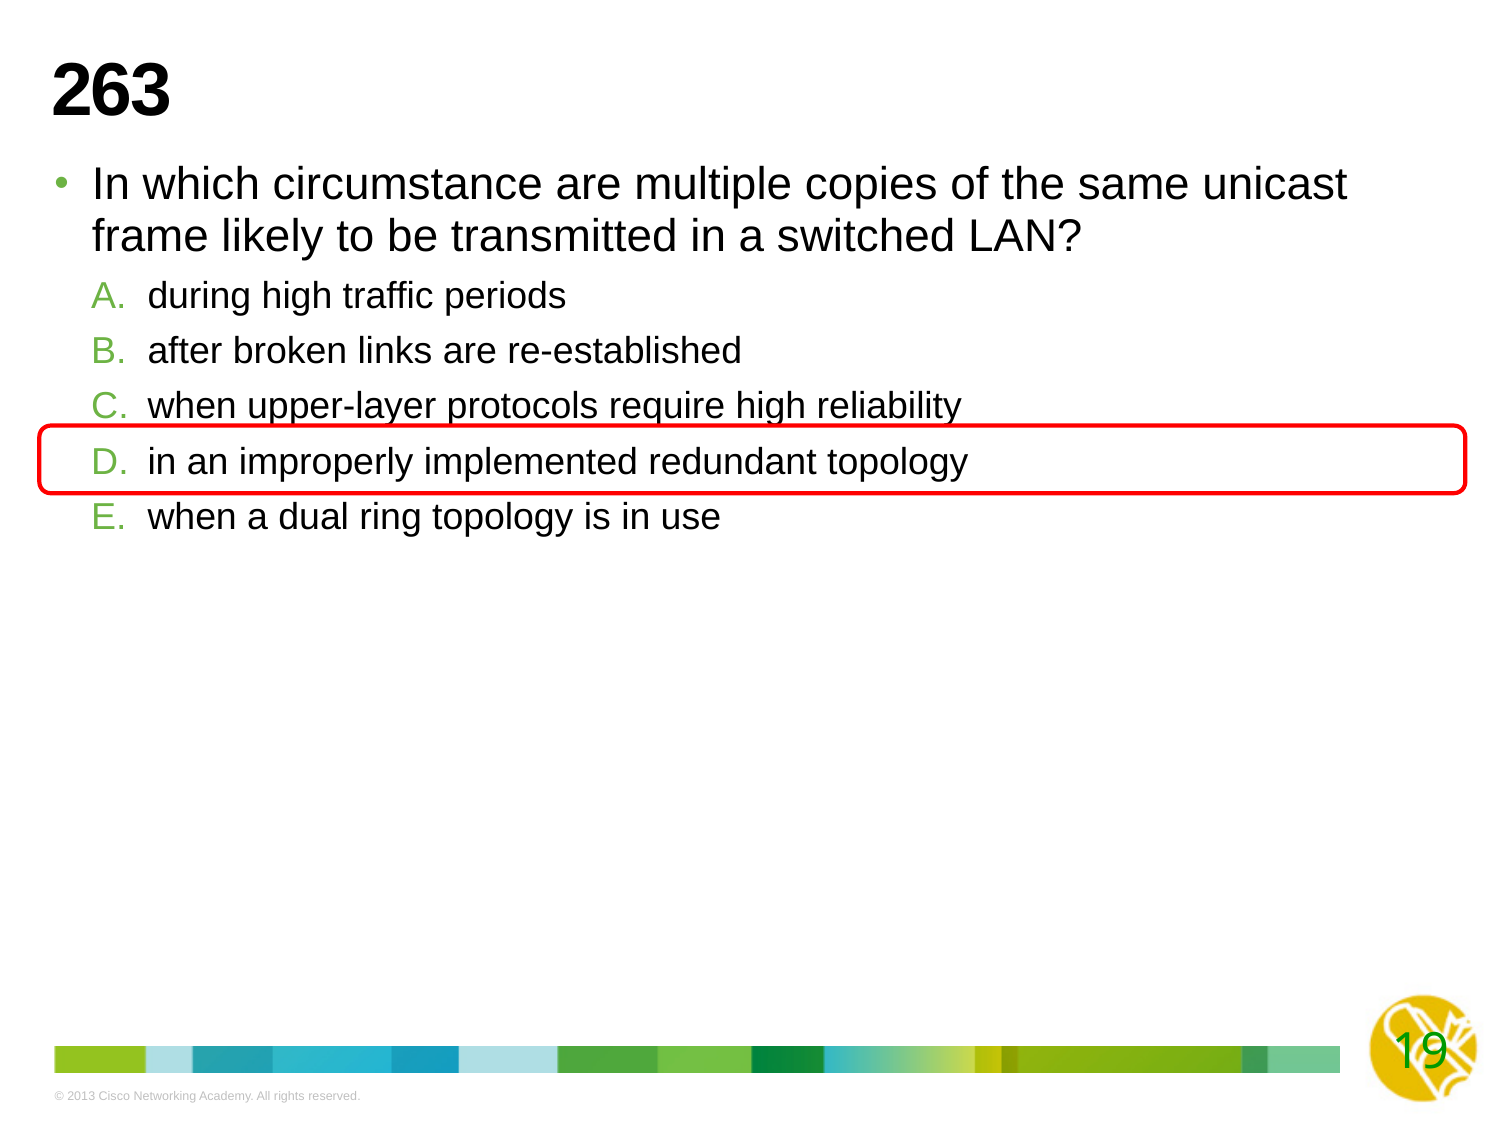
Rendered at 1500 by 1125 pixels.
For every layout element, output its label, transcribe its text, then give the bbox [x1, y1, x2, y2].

picture [1427, 1036, 1442, 1051]
list In which circumstance are multiple copies of the same unicast frame likely to be transmitted in a switched LAN? during high traffic periods after broken links are re-established when upper-layer protocols require high reliability in an improperly implemented redundant topology when a dual ring topology is in use [39, 490, 1447, 1035]
title 263 [37, 24, 1447, 138]
text_box [37, 423, 1468, 496]
list In which circumstance are multiple copies of the same unicast frame likely to be transmitted in a switched LAN? during high traffic periods after broken links are re-established when upper-layer protocols require high reliability in an improperly implemented redundant topology when a dual ring topology is in use [39, 149, 1447, 428]
picture [54, 970, 1500, 1125]
